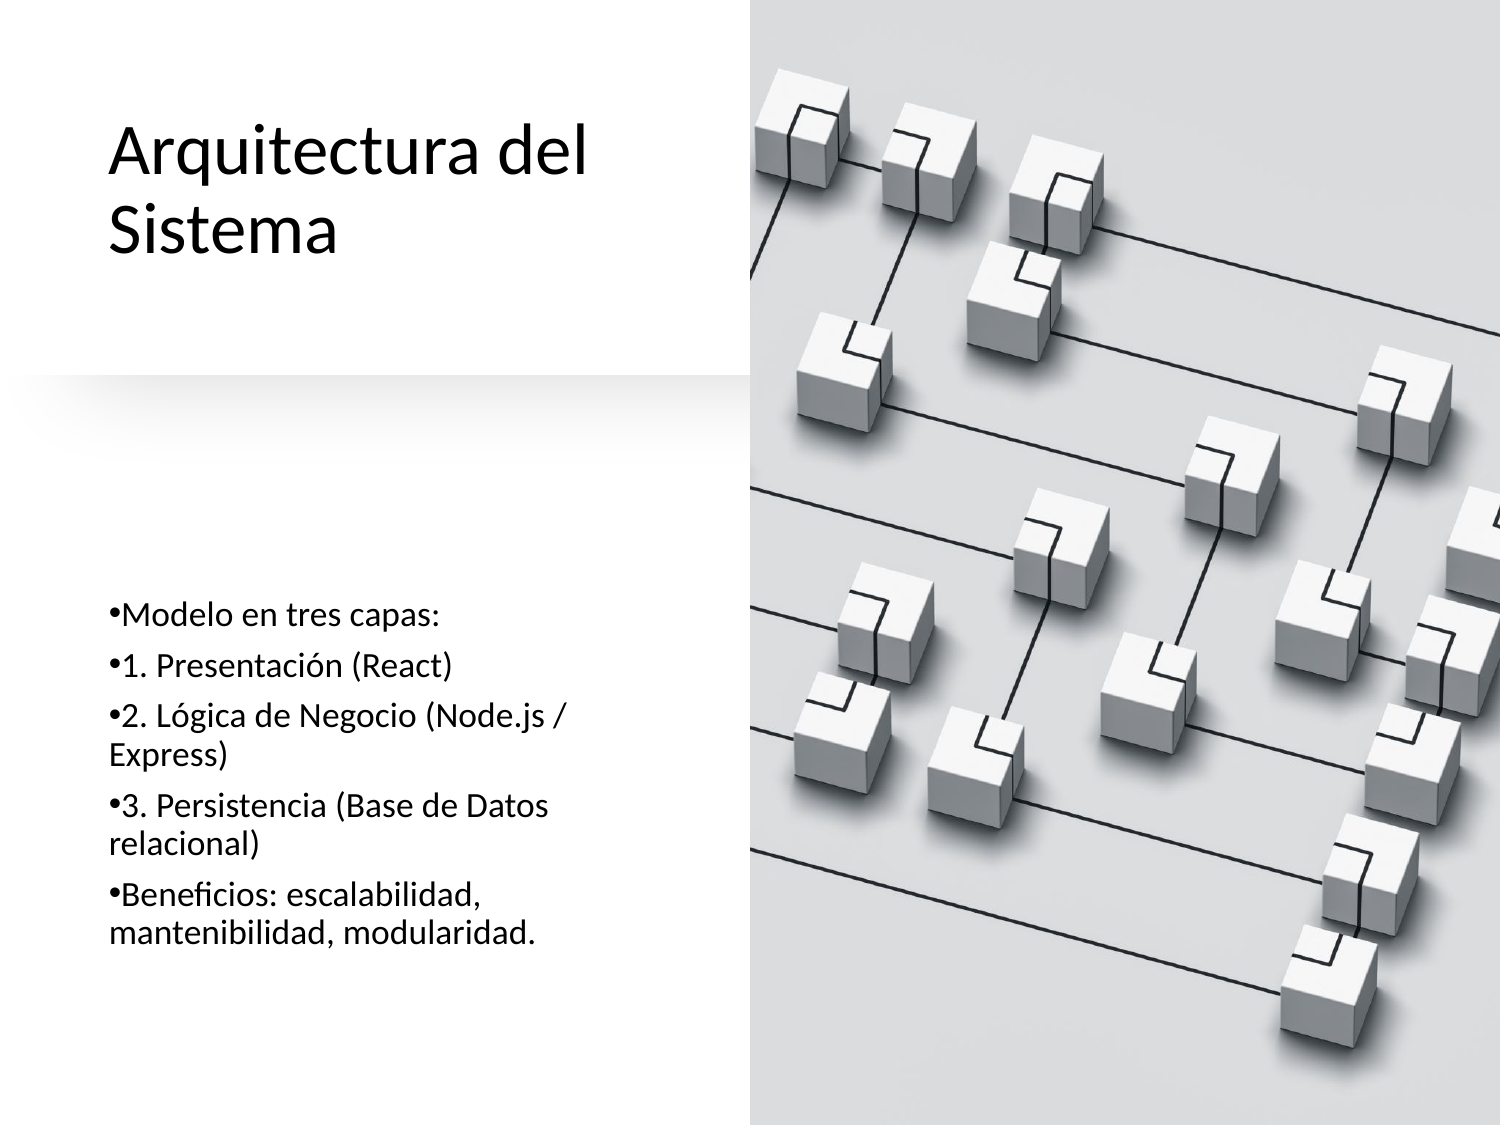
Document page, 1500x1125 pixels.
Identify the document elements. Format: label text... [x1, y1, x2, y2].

picture [749, 0, 1500, 1125]
text_box [0, 375, 744, 1125]
title Arquitectura del Sistema [93, 57, 666, 324]
text_box [0, 0, 747, 375]
text_box Modelo en tres capas: 1. Presentación (React) 2. Lógica de Negocio (Node.js / Express) 3. Persistencia (Base de Datos relacional) Beneficios: escalabilidad, mantenibilidad, modularidad. [93, 450, 666, 1043]
